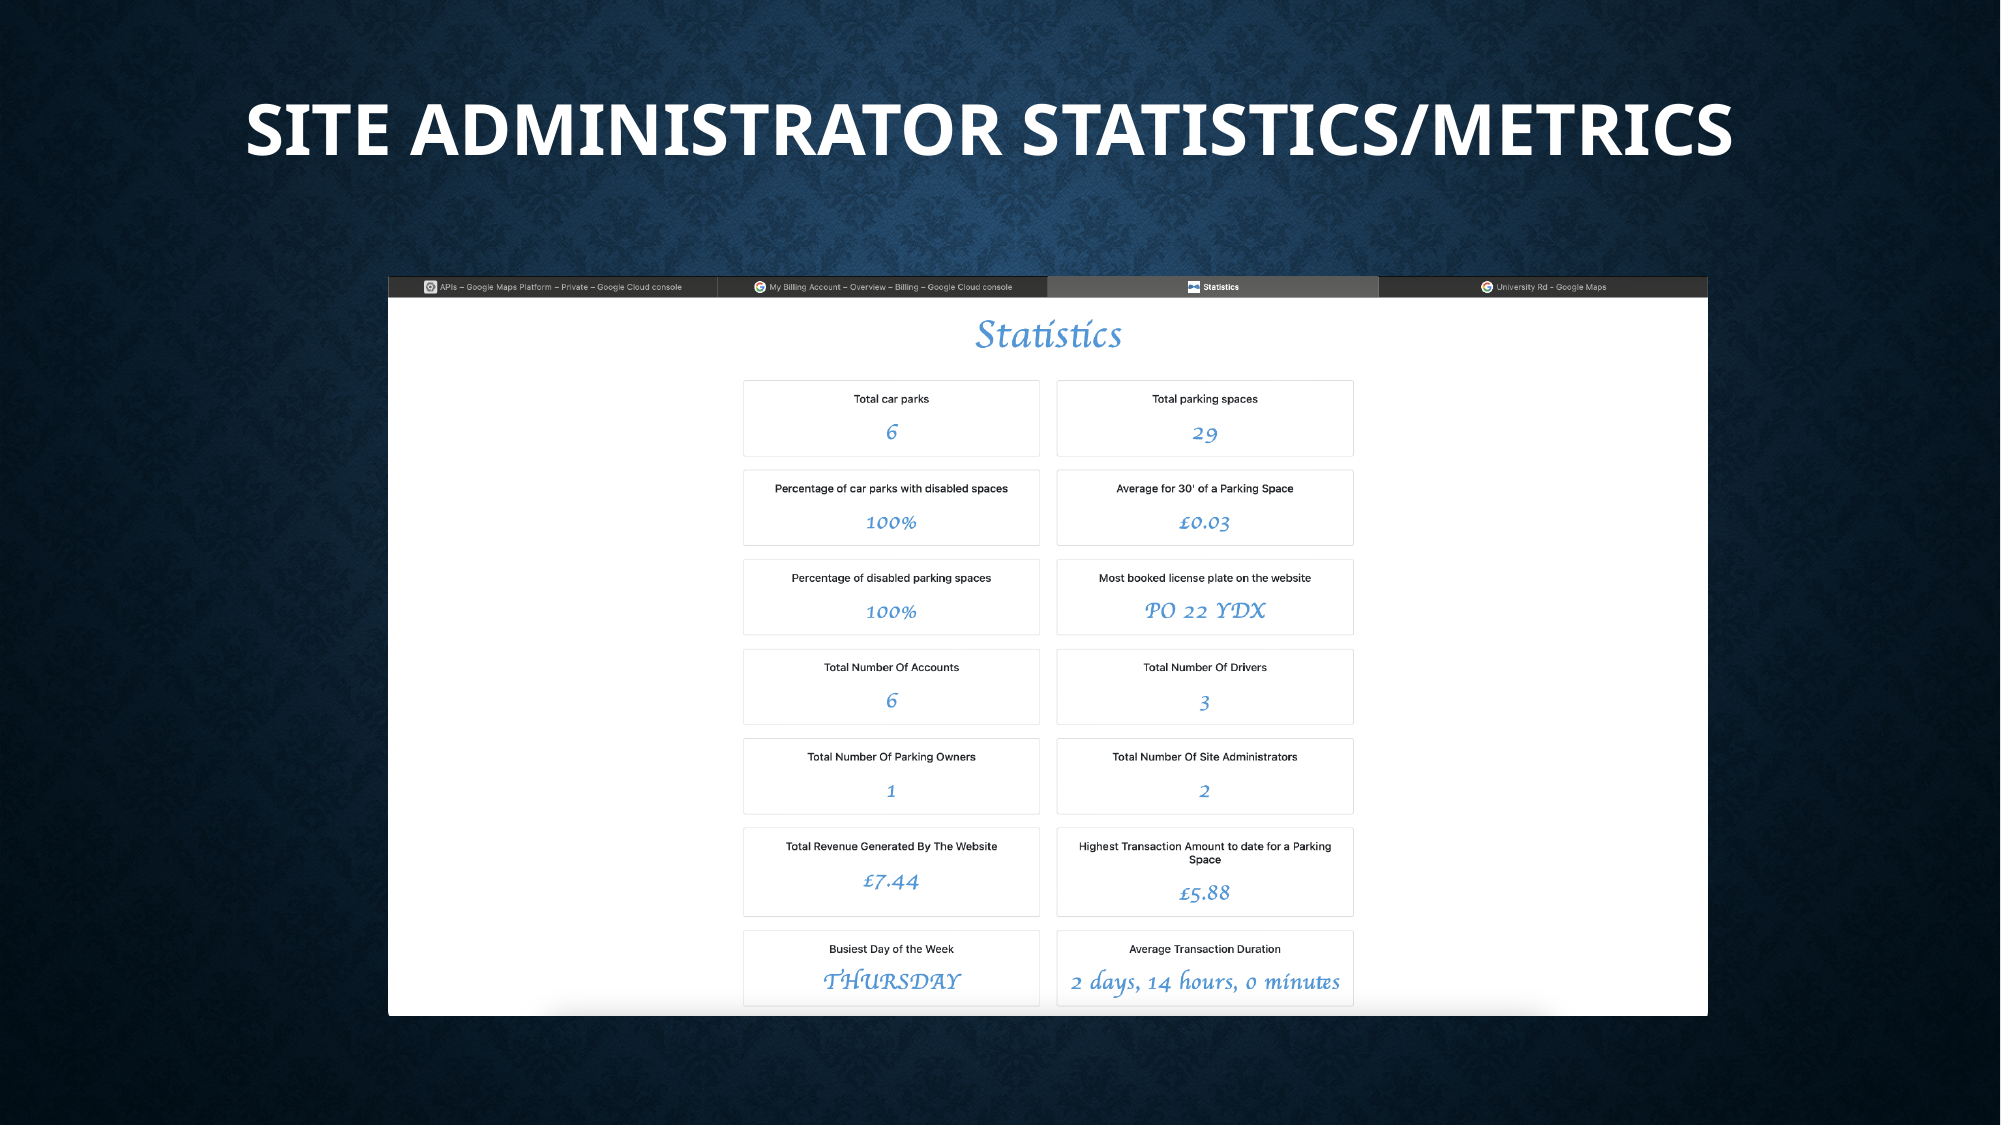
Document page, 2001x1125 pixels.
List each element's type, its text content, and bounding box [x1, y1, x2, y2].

title Site Administrator Statistics/Metrics [150, 23, 1850, 242]
picture [387, 275, 1708, 1017]
